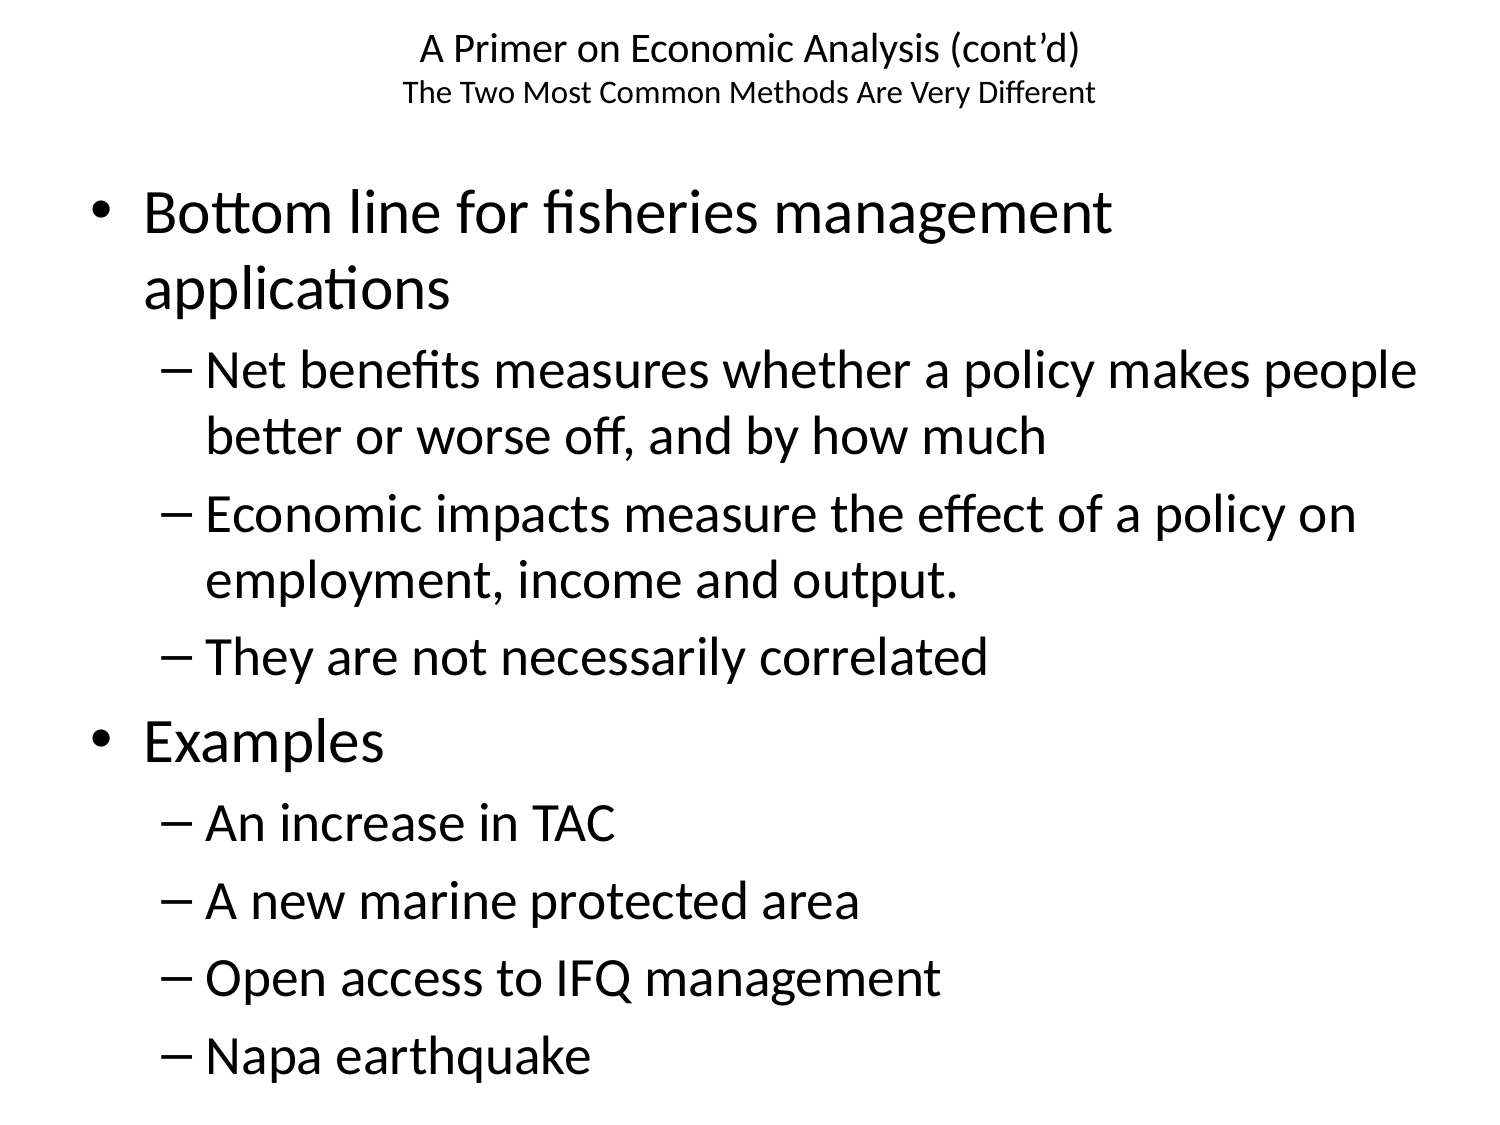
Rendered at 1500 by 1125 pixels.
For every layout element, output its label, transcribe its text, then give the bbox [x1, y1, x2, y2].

list Bottom line for fisheries management applications Net benefits measures whether a policy makes people better or worse off, and by how much Economic impacts measure the effect of a policy on employment, income and output. They are not necessarily correlated Examples An increase in TAC A new marine protected area Open access to IFQ management Napa earthquake [75, 162, 1450, 1100]
title A Primer on Economic Analysis (cont’d) The Two Most Common Methods Are Very Different [75, 12, 1425, 118]
